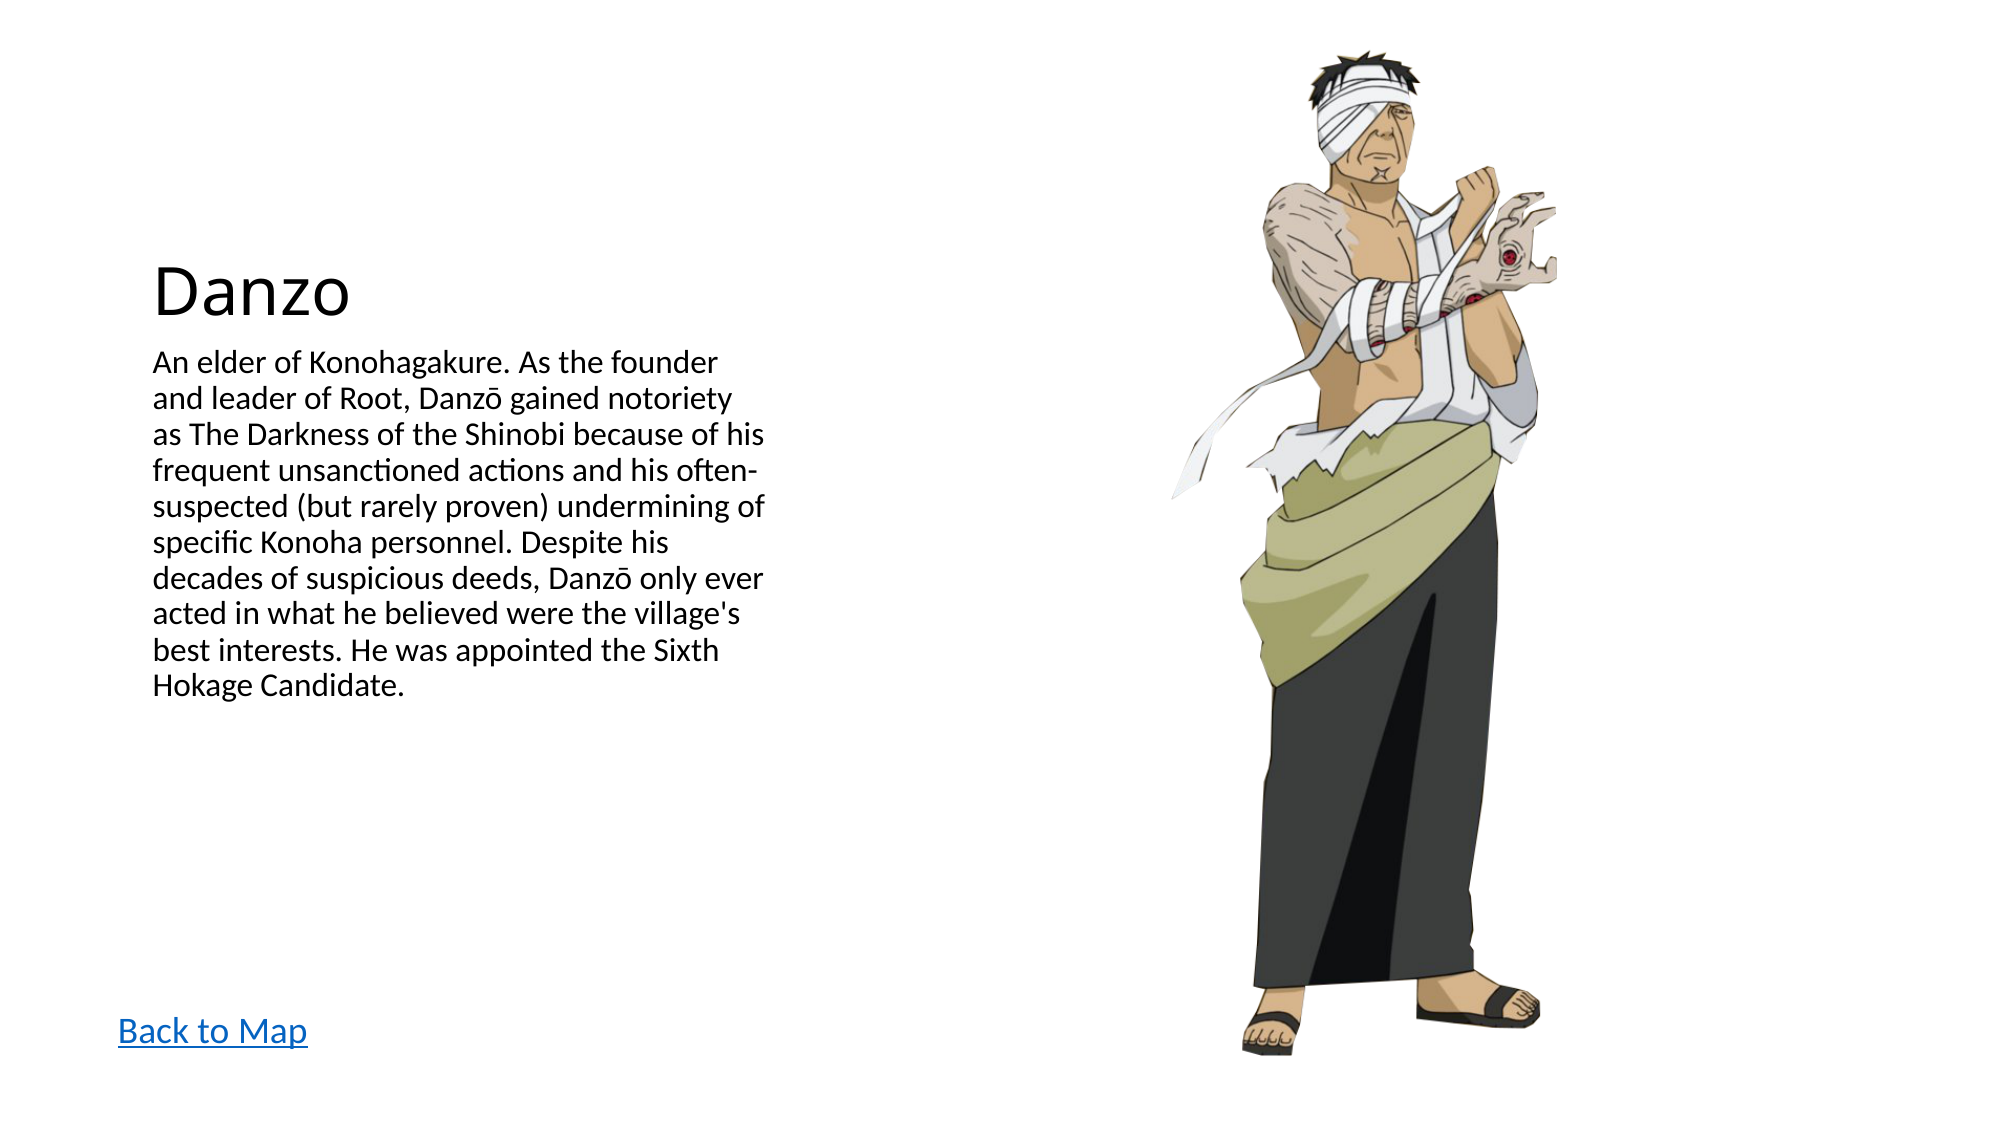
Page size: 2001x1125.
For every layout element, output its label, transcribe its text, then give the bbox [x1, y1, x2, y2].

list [999, 0, 1794, 1077]
list An elder of Konohagakure. As the founder and leader of Root, Danzō gained notoriety as The Darkness of the Shinobi because of his frequent unsanctioned actions and his often-suspected (but rarely proven) undermining of specific Konoha personnel. Despite his decades of suspicious deeds, Danzō only ever acted in what he believed were the village's best interests. He was appointed the Sixth Hokage Candidate. [137, 337, 783, 963]
text_box Back to Map [103, 998, 472, 1059]
title Danzo [137, 75, 783, 337]
